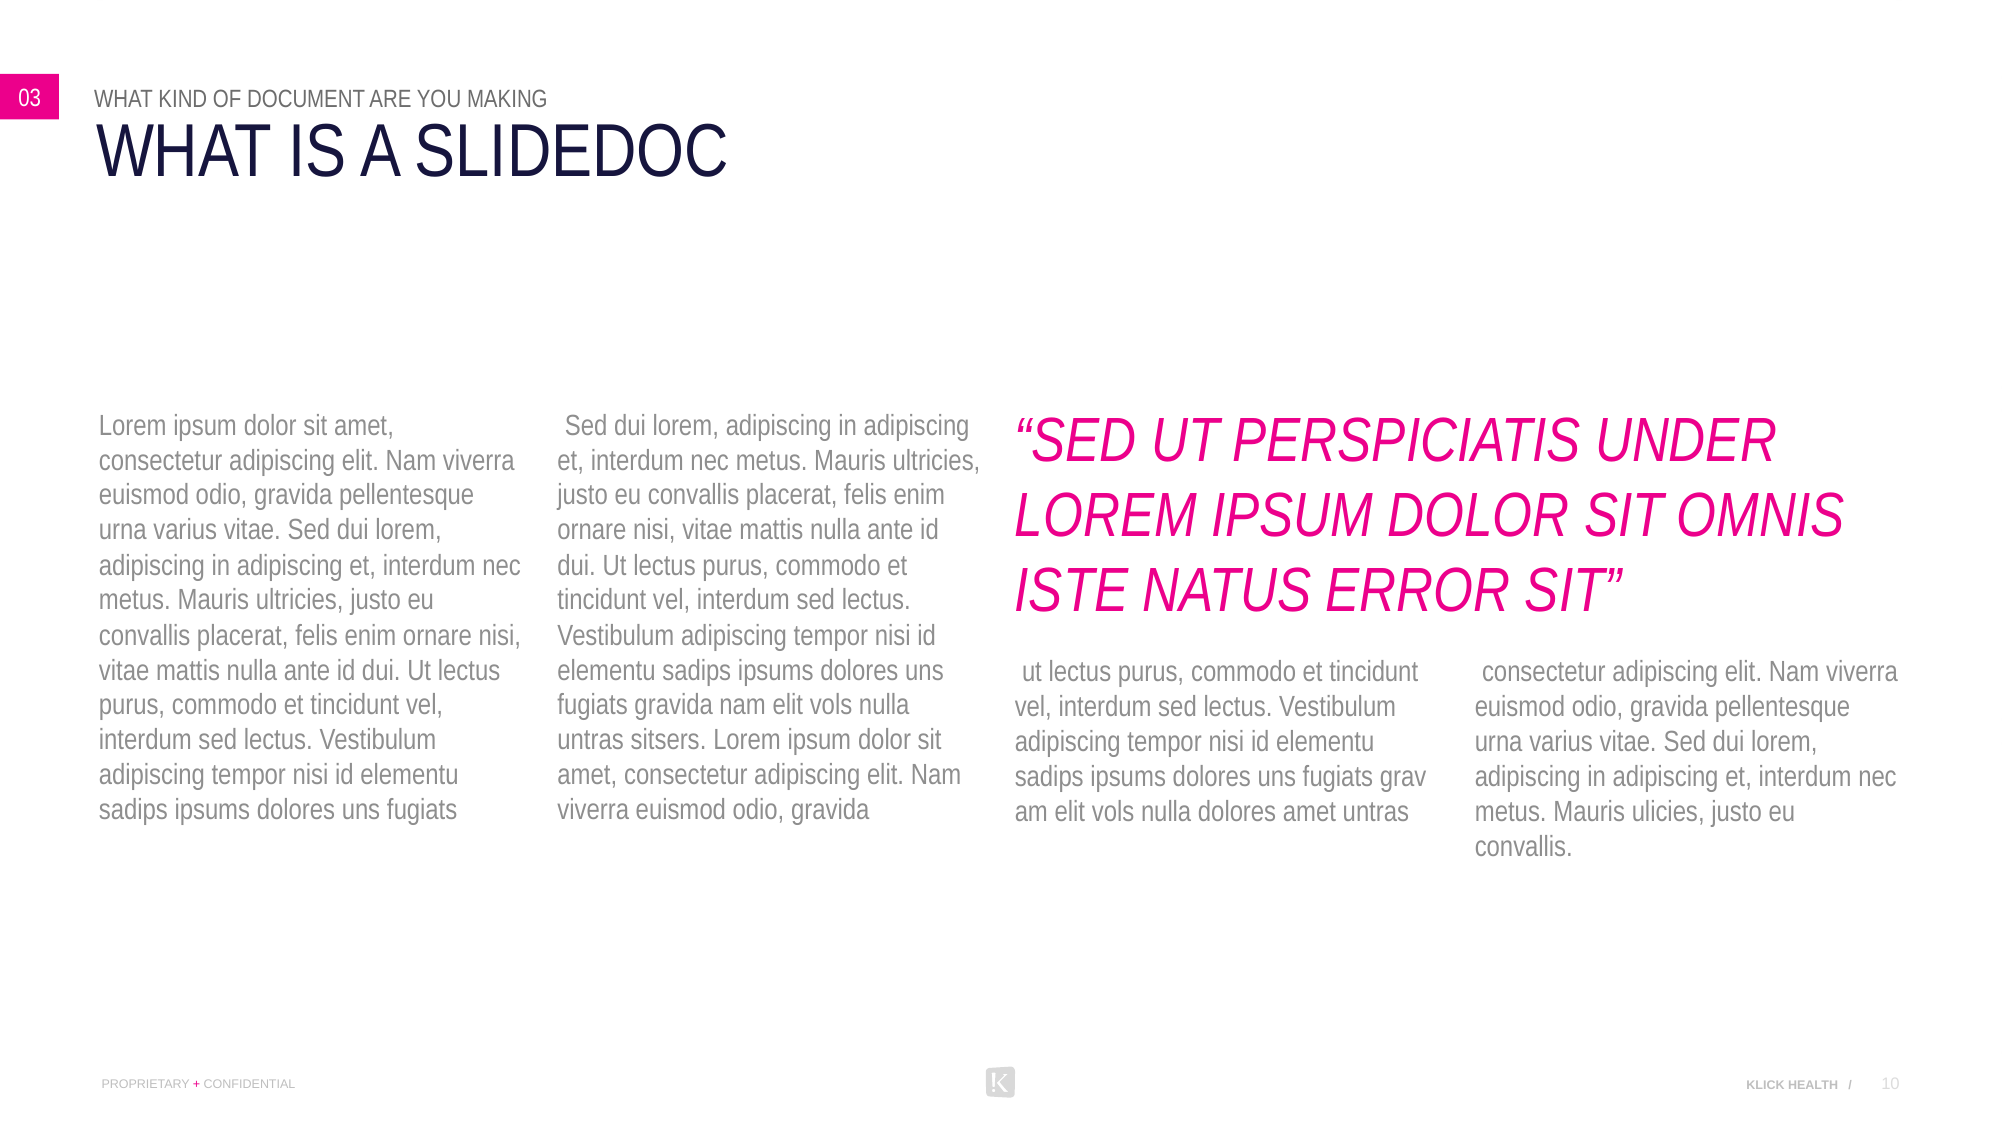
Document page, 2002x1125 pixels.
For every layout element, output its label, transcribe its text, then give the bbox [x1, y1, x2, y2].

list ut lectus purus, commodo et tincidunt vel, interdum sed lectus. Vestibulum adipiscing tempor nisi id elementu sadips ipsums dolores uns fugiats grav am elit vols nulla dolores amet untras [1014, 652, 1440, 829]
list Sed dui lorem, adipiscing in adipiscing et, interdum nec metus. Mauris ultricies, justo eu convallis placerat, felis enim ornare nisi, vitae mattis nulla ante id dui. Ut lectus purus, commodo et tincidunt vel, interdum sed lectus. Vestibulum adipiscing tempor nisi id elementu sadips ipsums dolores uns fugiats gravida nam elit vols nulla untras sitsers. Lorem ipsum dolor sit amet, consectetur adipiscing elit. Nam viverra euismod odio, gravida [557, 406, 982, 831]
list Lorem ipsum dolor sit amet, consectetur adipiscing elit. Nam viverra euismod odio, gravida pellentesque urna varius vitae. Sed dui lorem, adipiscing in adipiscing et, interdum nec metus. Mauris ultricies, justo eu convallis placerat, felis enim ornare nisi, vitae mattis nulla ante id dui. Ut lectus purus, commodo et tincidunt vel, interdum sed lectus. Vestibulum adipiscing tempor nisi id elementu sadips ipsums dolores uns fugiats [99, 406, 524, 831]
slide_number 10 [1860, 1072, 1900, 1094]
list “Sed ut perspiciatis under lorem ipsum dolor sit omnis iste natus error sit” [1014, 399, 1955, 627]
title What is a slidedoc [96, 119, 1897, 196]
list 03 [0, 73, 59, 120]
text_box consectetur adipiscing elit. Nam viverra euismod odio, gravida pellentesque urna varius vitae. Sed dui lorem, adipiscing in adipiscing et, interdum nec metus. Mauris ulicies, justo eu convallis. [1474, 652, 1900, 862]
list What kind of document are you making [87, 83, 1391, 114]
